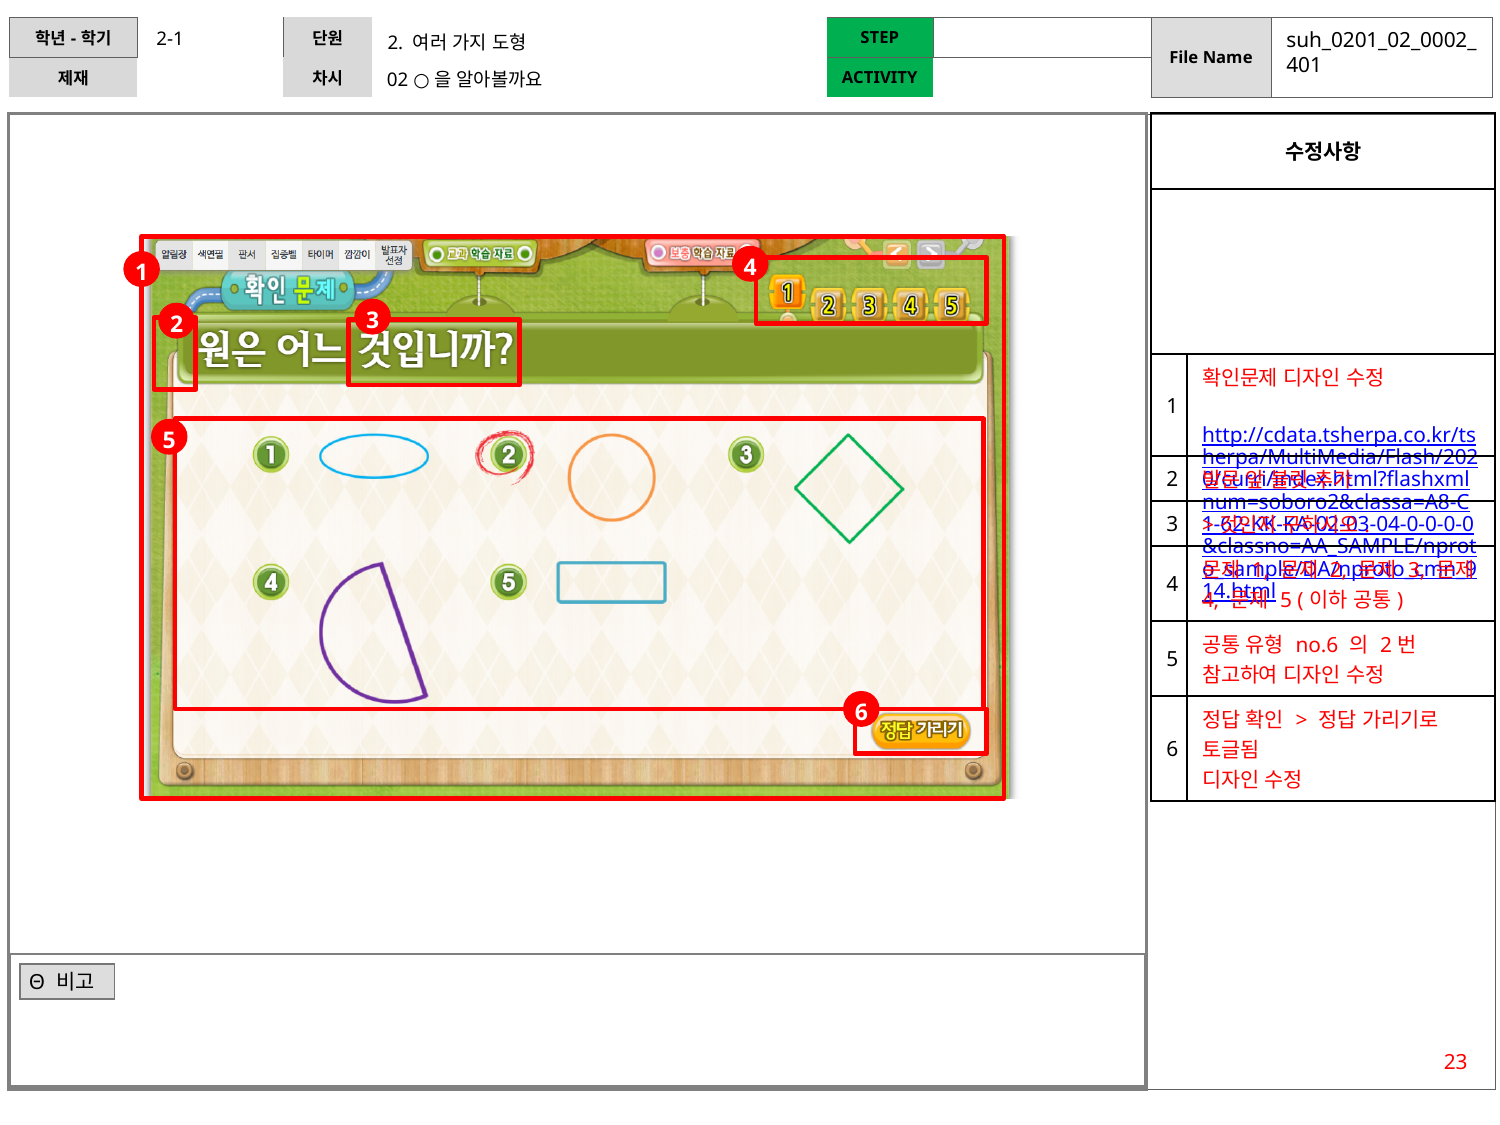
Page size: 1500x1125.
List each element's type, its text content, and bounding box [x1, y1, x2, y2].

table_cell [1152, 190, 1494, 353]
text_box 2-1 [141, 18, 284, 55]
table_cell 정답 확인 > 정답 가리기로 토글됨 디자인 수정 [1188, 697, 1494, 800]
table_cell 6 [1152, 697, 1186, 800]
table_cell >것인지 구하시오. [1188, 502, 1494, 545]
table_cell 3 [1152, 502, 1186, 545]
table_cell 공통 유형 no.6 의 2번 참고하여 디자인 수정 [1188, 622, 1494, 695]
text_box suh_0201_02_0002_401 [1271, 18, 1500, 84]
table_cell 확인문제 디자인 수정 http://cdata.tsherpa.co.kr/tsherpa/MultiMedia/Flash/2020/curri/index.html?flashxmlnum=soboro2&classa=A8-C1-62-KK-KA-02-03-04-0-0-0-0&classno=AA_SAMPLE/nproto_sample/DA/nproto_cmn_914.html [1188, 355, 1494, 455]
text_box 2. 여러 가지 도형 [372, 23, 828, 48]
table_cell 문제 1, 문제 2, 문제 3, 문제 4, 문제 5 (이하 공통) [1188, 547, 1494, 620]
table_header 수정사항 [1152, 114, 1494, 188]
table_cell 5 [1152, 622, 1186, 695]
text_box 02 ○을 알아볼까요 [372, 60, 821, 96]
picture [22, 235, 1137, 799]
table_cell 2 [1152, 457, 1186, 500]
table_cell 1 [1152, 355, 1186, 455]
table_cell 발문 앞 블릿 추가 [1188, 457, 1494, 500]
table_cell 4 [1152, 547, 1186, 620]
